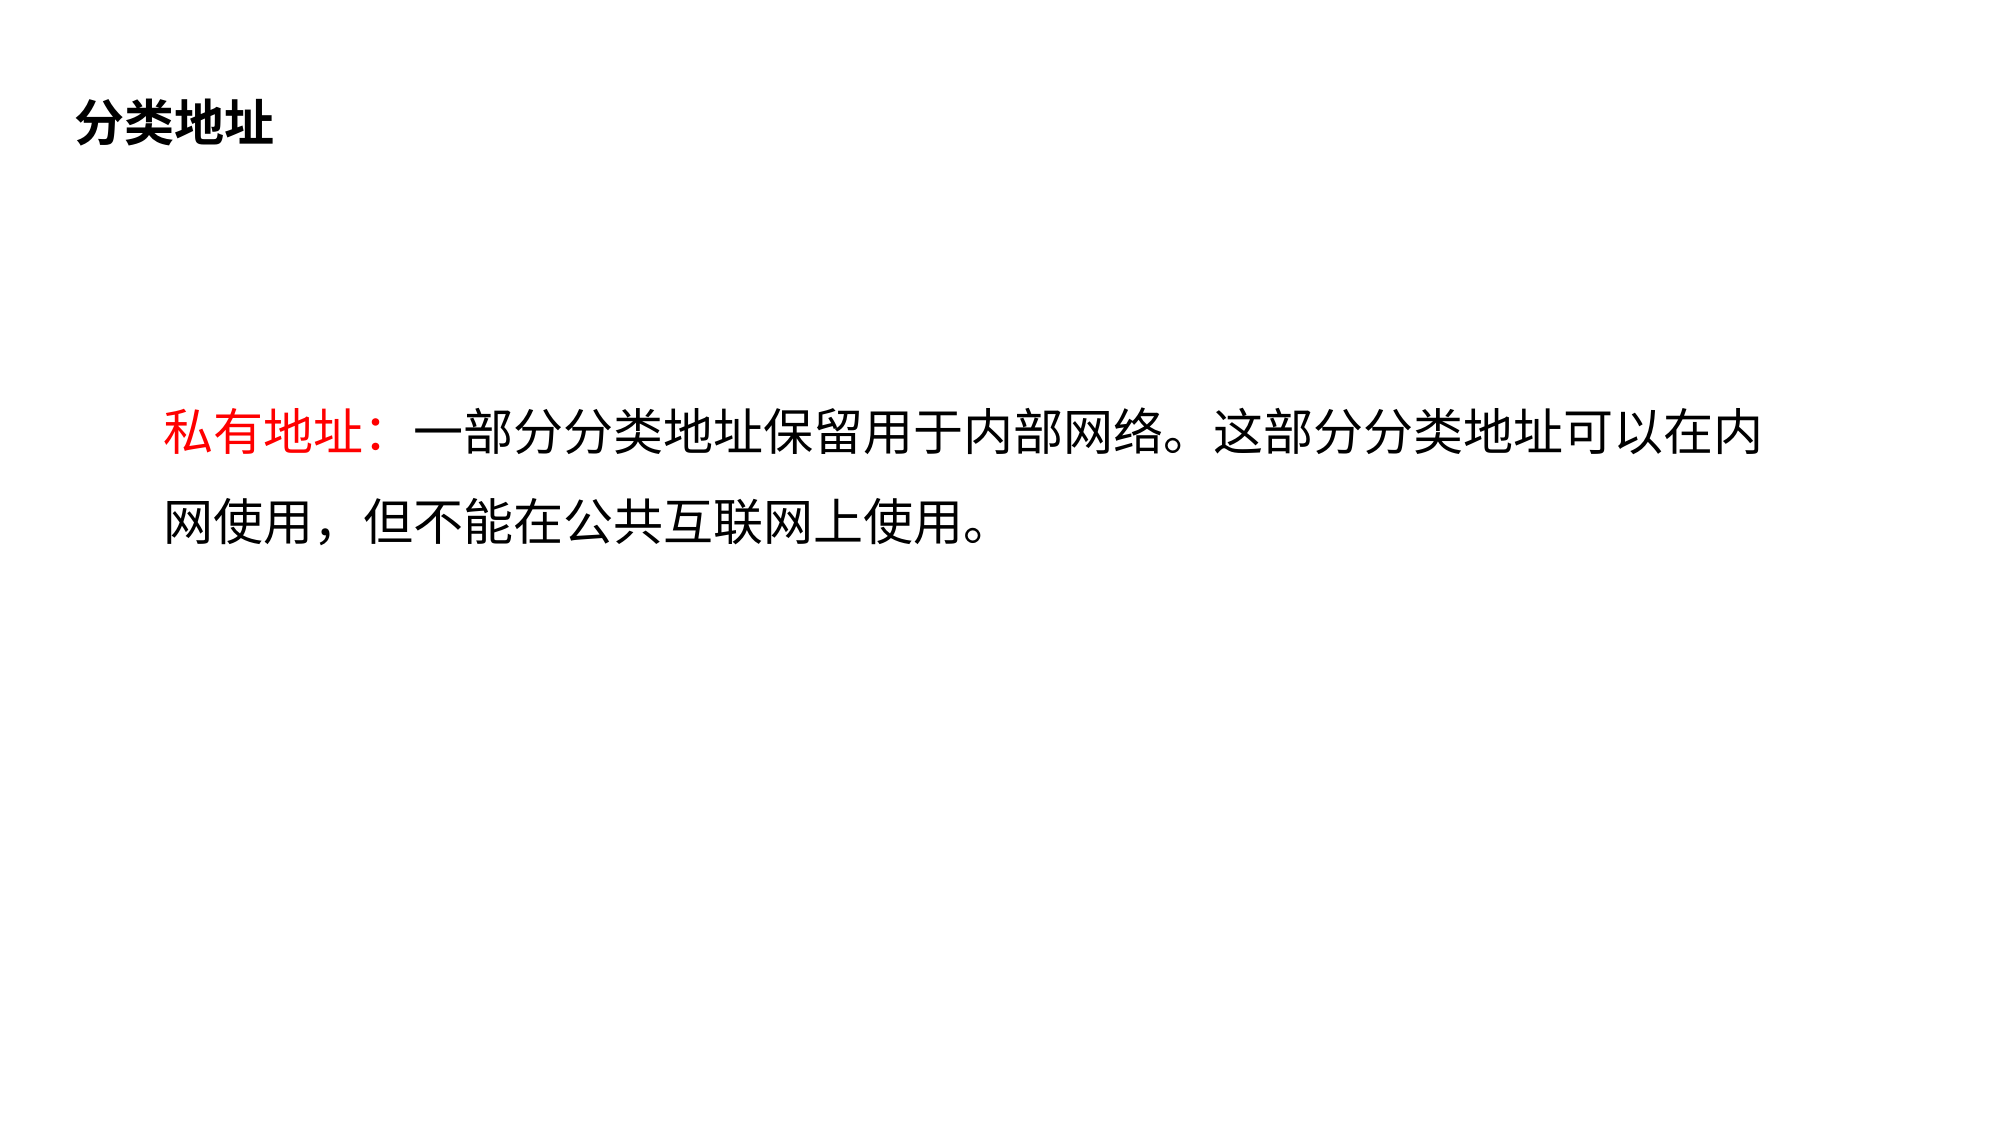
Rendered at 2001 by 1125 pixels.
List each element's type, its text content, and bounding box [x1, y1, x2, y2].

text_box 分类地址 [59, 67, 849, 159]
text_box 私有地址：一部分分类地址保留用于内部网络。这部分分类地址可以在内网使用，但不能在公共互联网上使用。 [148, 362, 1790, 558]
